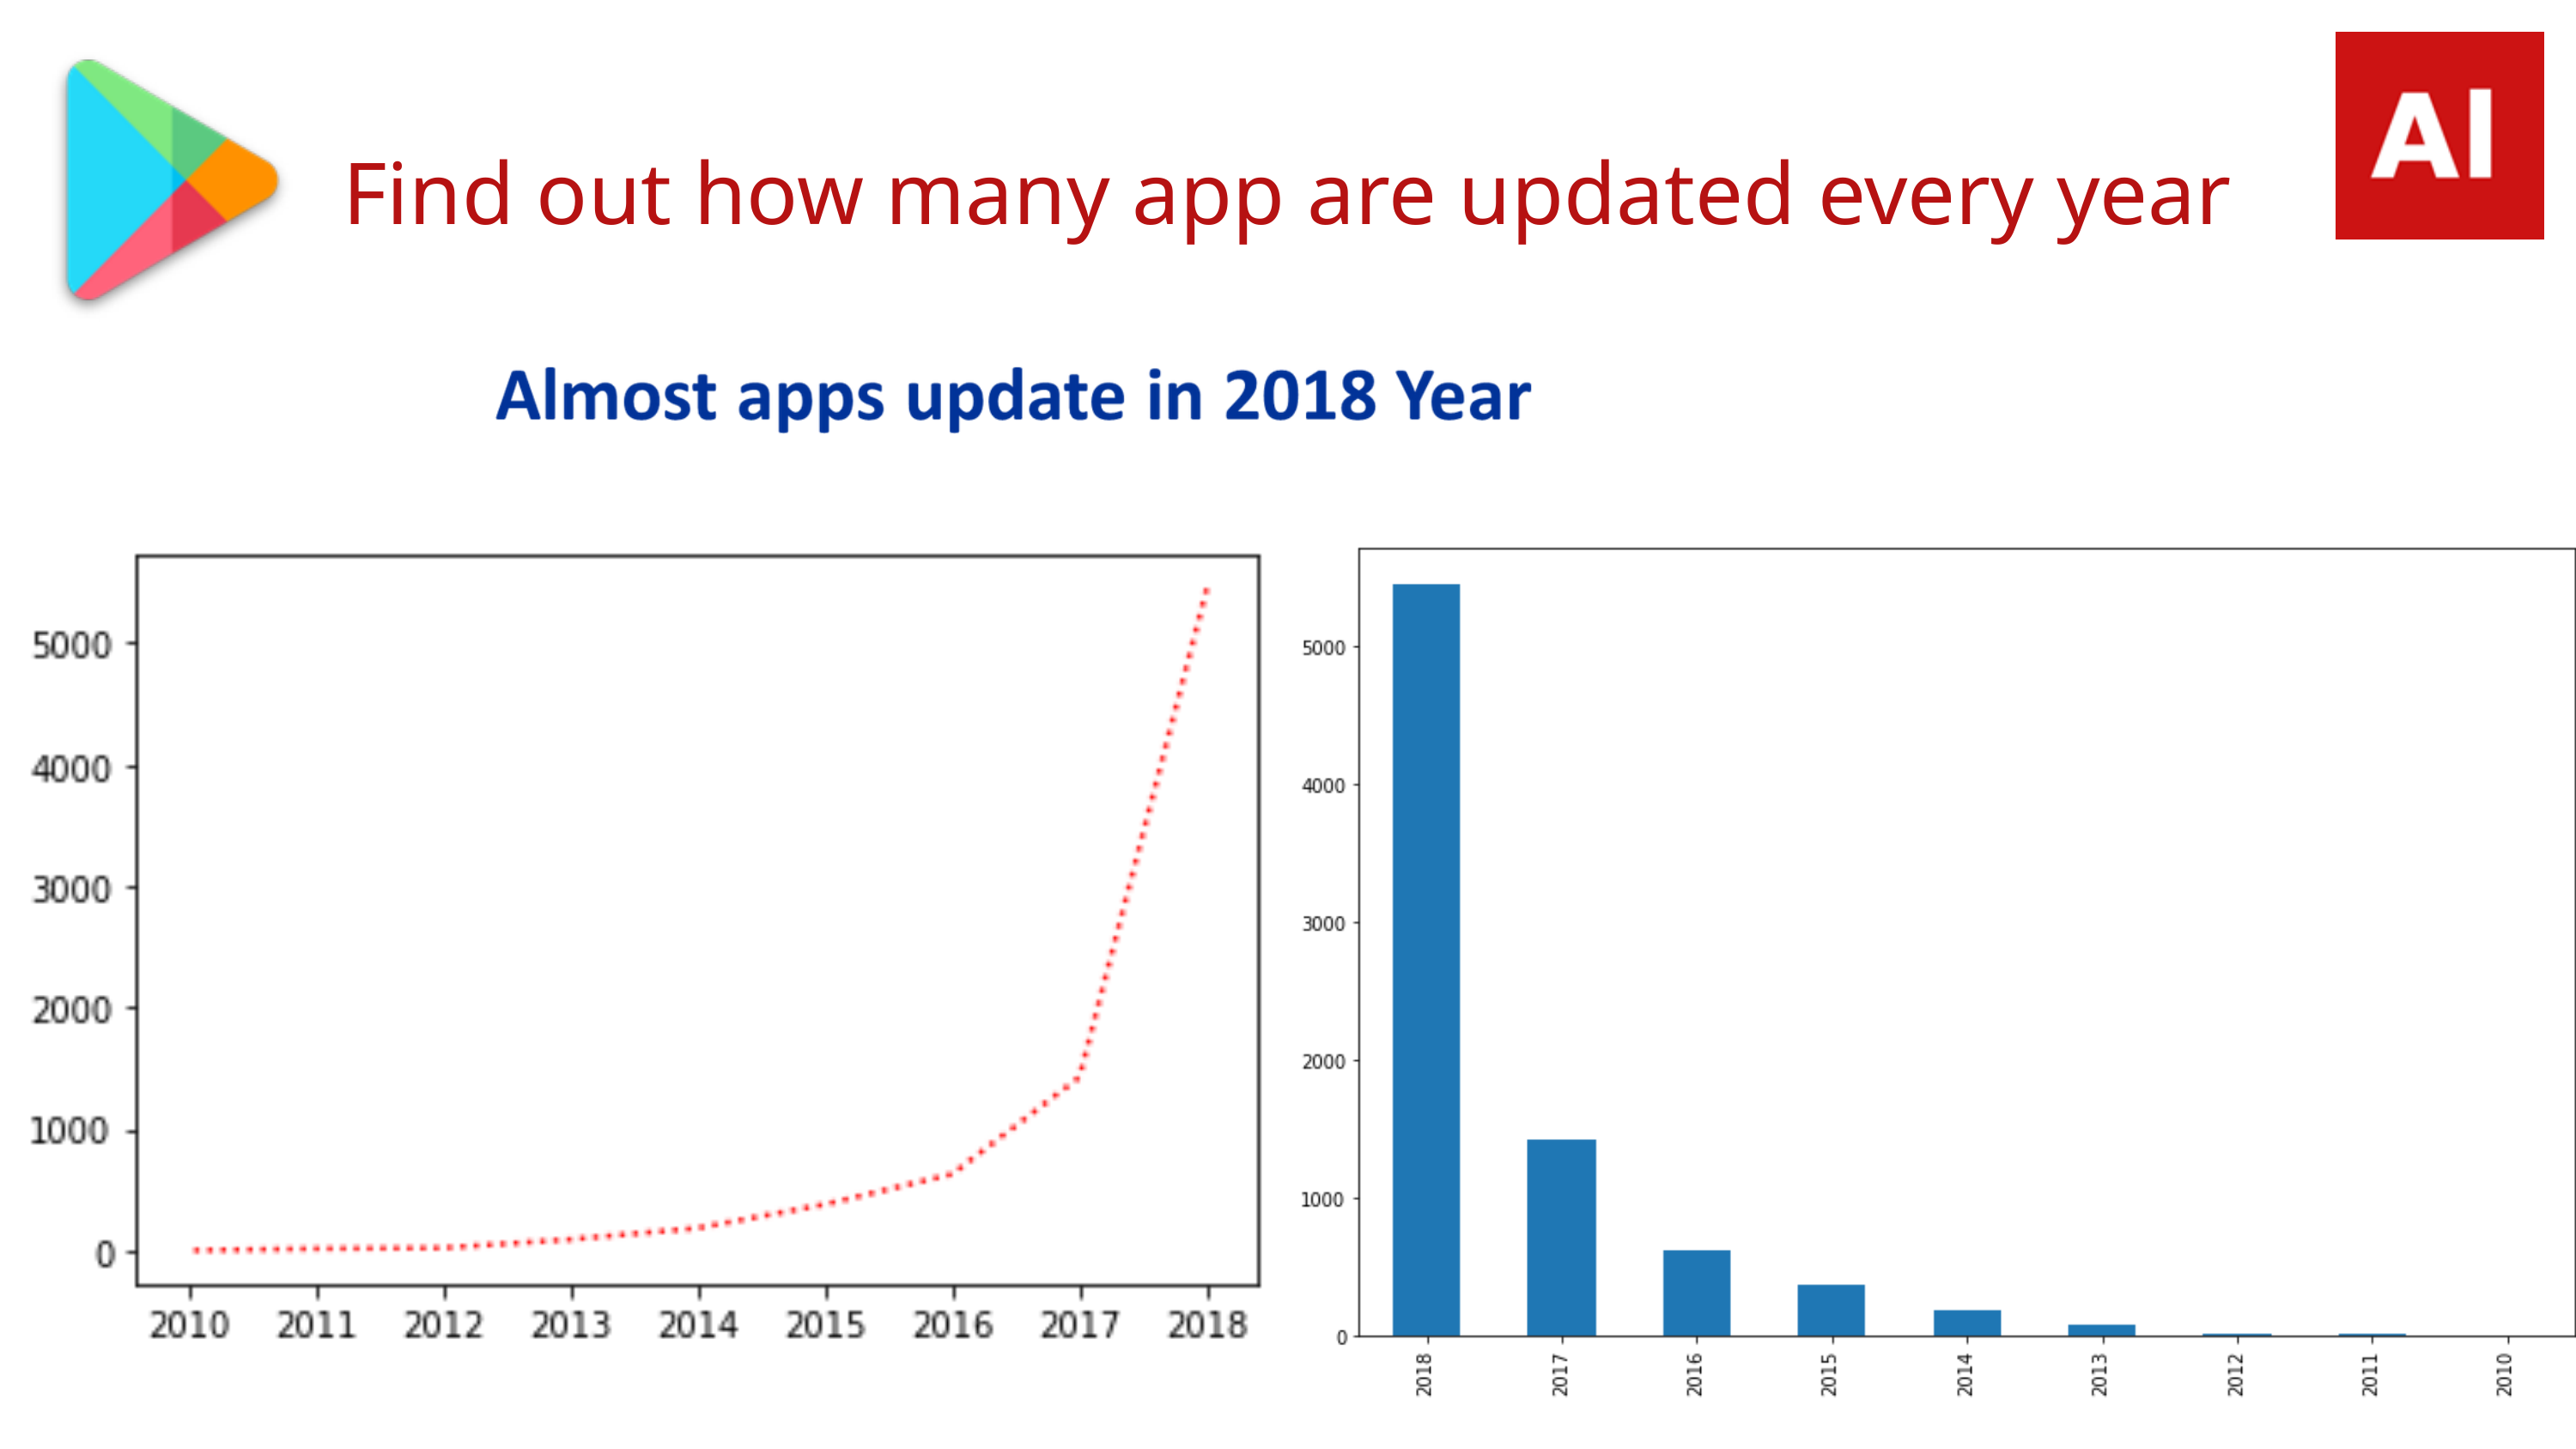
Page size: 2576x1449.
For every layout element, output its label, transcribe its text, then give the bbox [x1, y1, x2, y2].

text_box Find out how many app are updated every year [314, 122, 2266, 242]
picture [6, 536, 1282, 1367]
picture [1287, 536, 2576, 1410]
picture [449, 324, 2337, 496]
picture [2336, 31, 2544, 240]
picture [33, 48, 311, 326]
